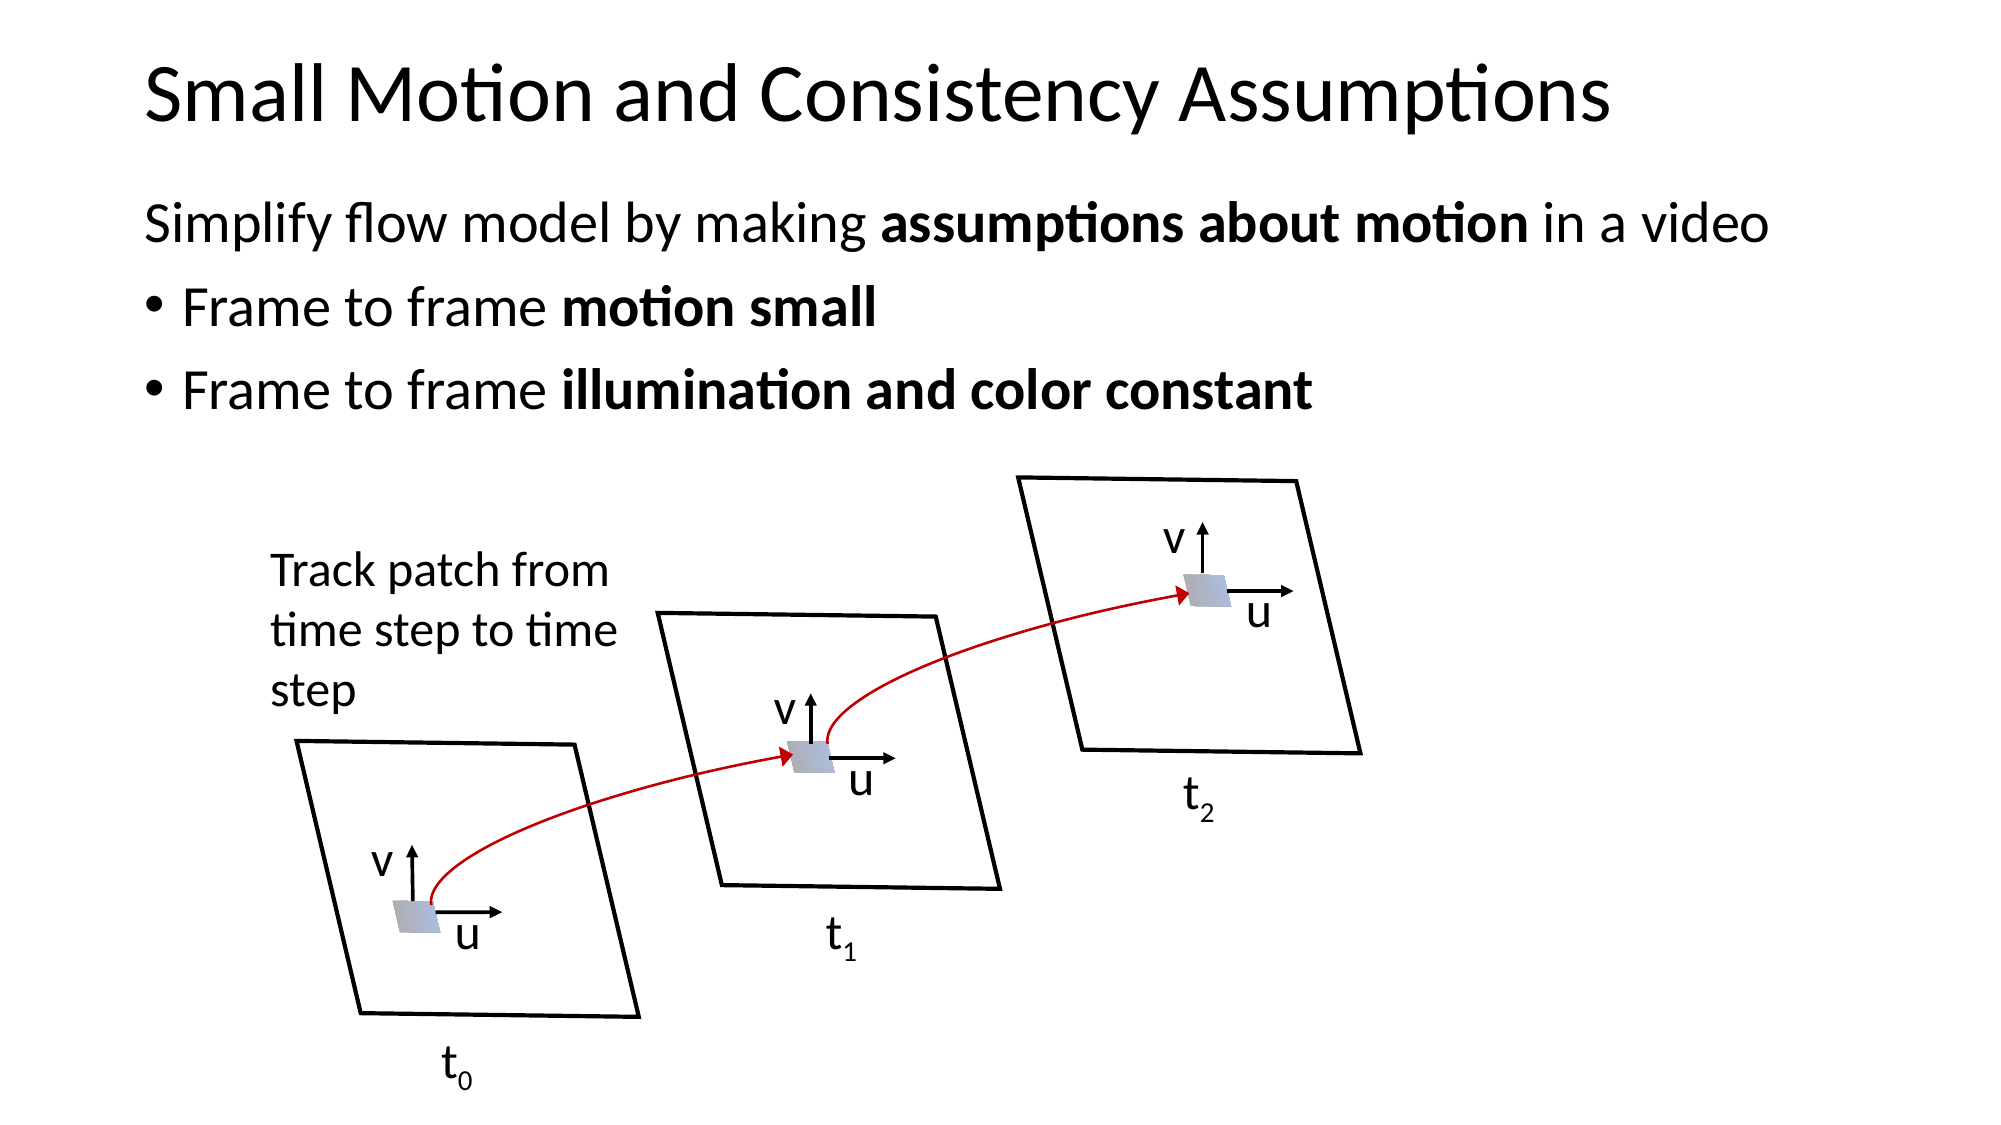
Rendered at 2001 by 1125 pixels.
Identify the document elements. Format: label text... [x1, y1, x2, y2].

text_box [786, 740, 833, 774]
text_box t1 [810, 891, 937, 975]
text_box [656, 611, 947, 774]
text_box v [758, 666, 811, 742]
text_box [1016, 476, 1362, 755]
text_box t0 [426, 1020, 553, 1104]
text_box [1182, 573, 1231, 608]
text_box u [439, 892, 509, 967]
text_box u [833, 737, 903, 813]
text_box v [356, 818, 421, 894]
text_box u [1231, 570, 1300, 646]
text_box [391, 899, 439, 934]
text_box Track patch from time step to time step [255, 529, 656, 725]
text_box t2 [1168, 752, 1295, 836]
text_box [430, 746, 808, 906]
text_box v [1148, 495, 1203, 571]
title Small Motion and Consistency Assumptions [129, 22, 1855, 166]
list Simplify flow model by making assumptions about motion in a video Frame to frame motion small Frame to frame illumination and color constant [129, 184, 1855, 470]
text_box [826, 585, 1205, 744]
text_box [713, 721, 1002, 890]
text_box [295, 739, 641, 1018]
